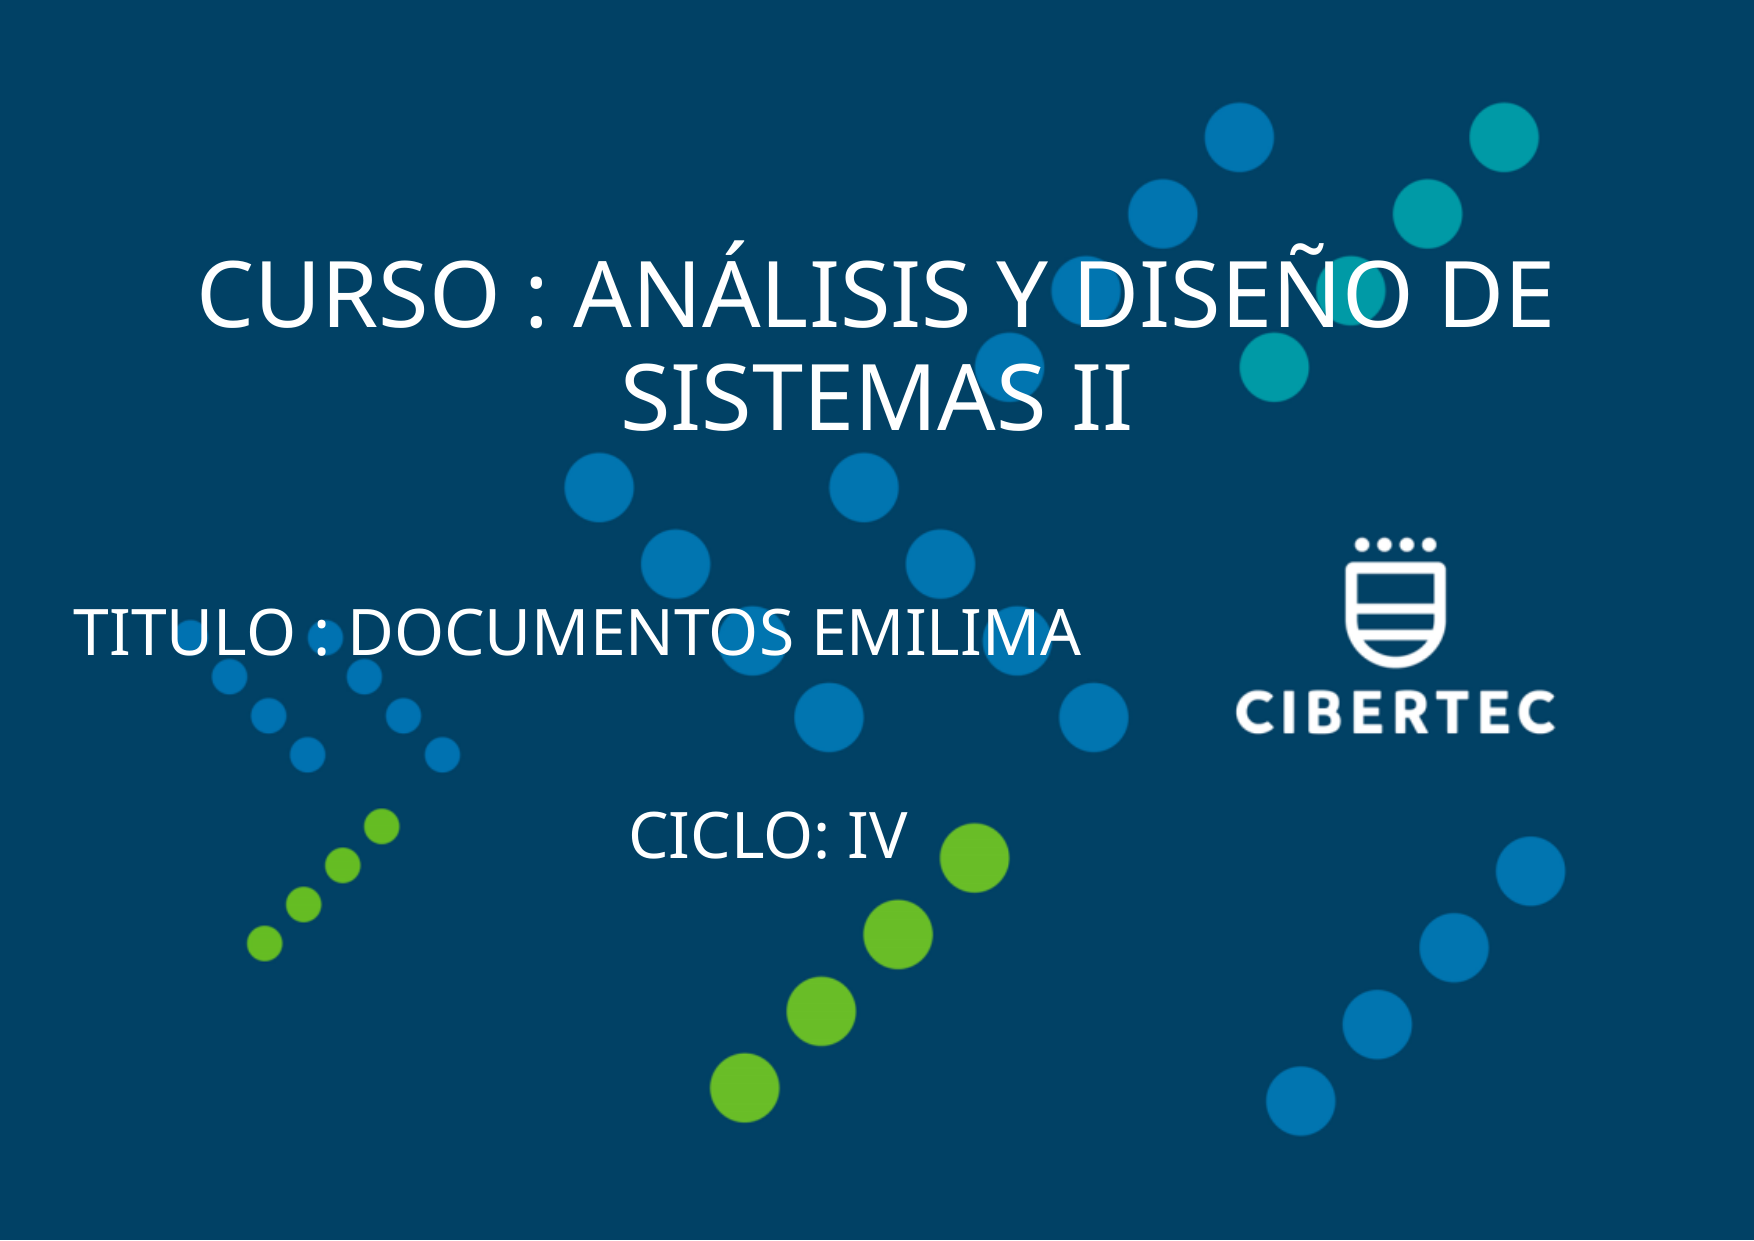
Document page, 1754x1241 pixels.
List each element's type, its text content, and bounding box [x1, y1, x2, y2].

picture [0, 0, 1754, 1240]
title Curso : Análisis y diseño de sistemas II [131, 171, 1623, 526]
subtitle Titulo : Documentos EMILIMA Ciclo: IV [73, 593, 1463, 894]
